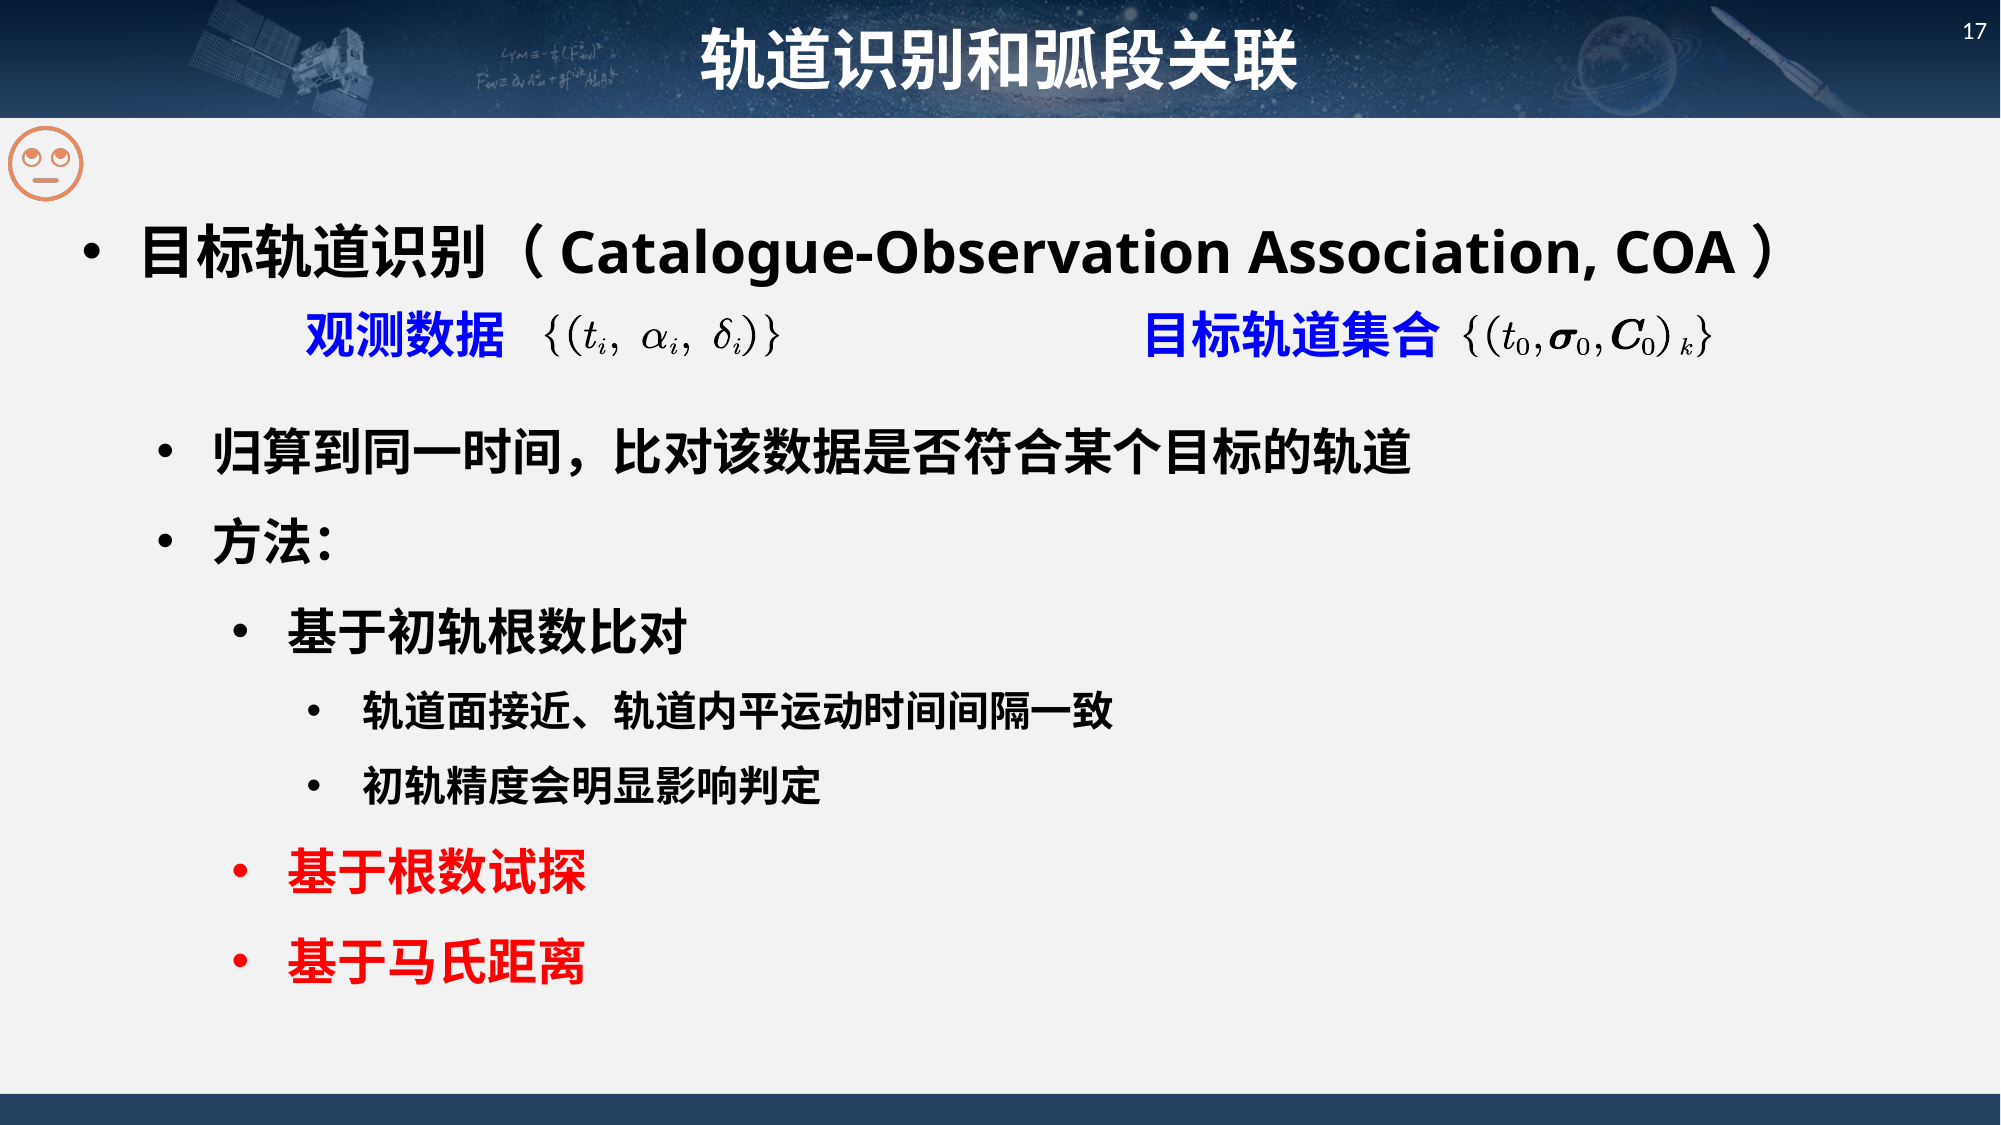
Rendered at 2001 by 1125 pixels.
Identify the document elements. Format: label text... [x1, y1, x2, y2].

text_box 目标轨道集合 [1107, 296, 1475, 372]
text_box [1460, 304, 1719, 373]
picture [0, 0, 2001, 211]
text_box 轨道识别和弧段关联 [0, 0, 2000, 117]
text_box 观测数据 [269, 295, 542, 371]
text_box 目标轨道识别（Catalogue-Observation Association, COA） 归算到同一时间，比对该数据是否符合某个目标的轨道 方法： 基于初轨根数比对 轨道面接近、轨道内平运动时间间隔一致 初轨精度会明显影响判定 基于根数试探 基于马氏距离 [66, 172, 1933, 1103]
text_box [541, 303, 787, 372]
